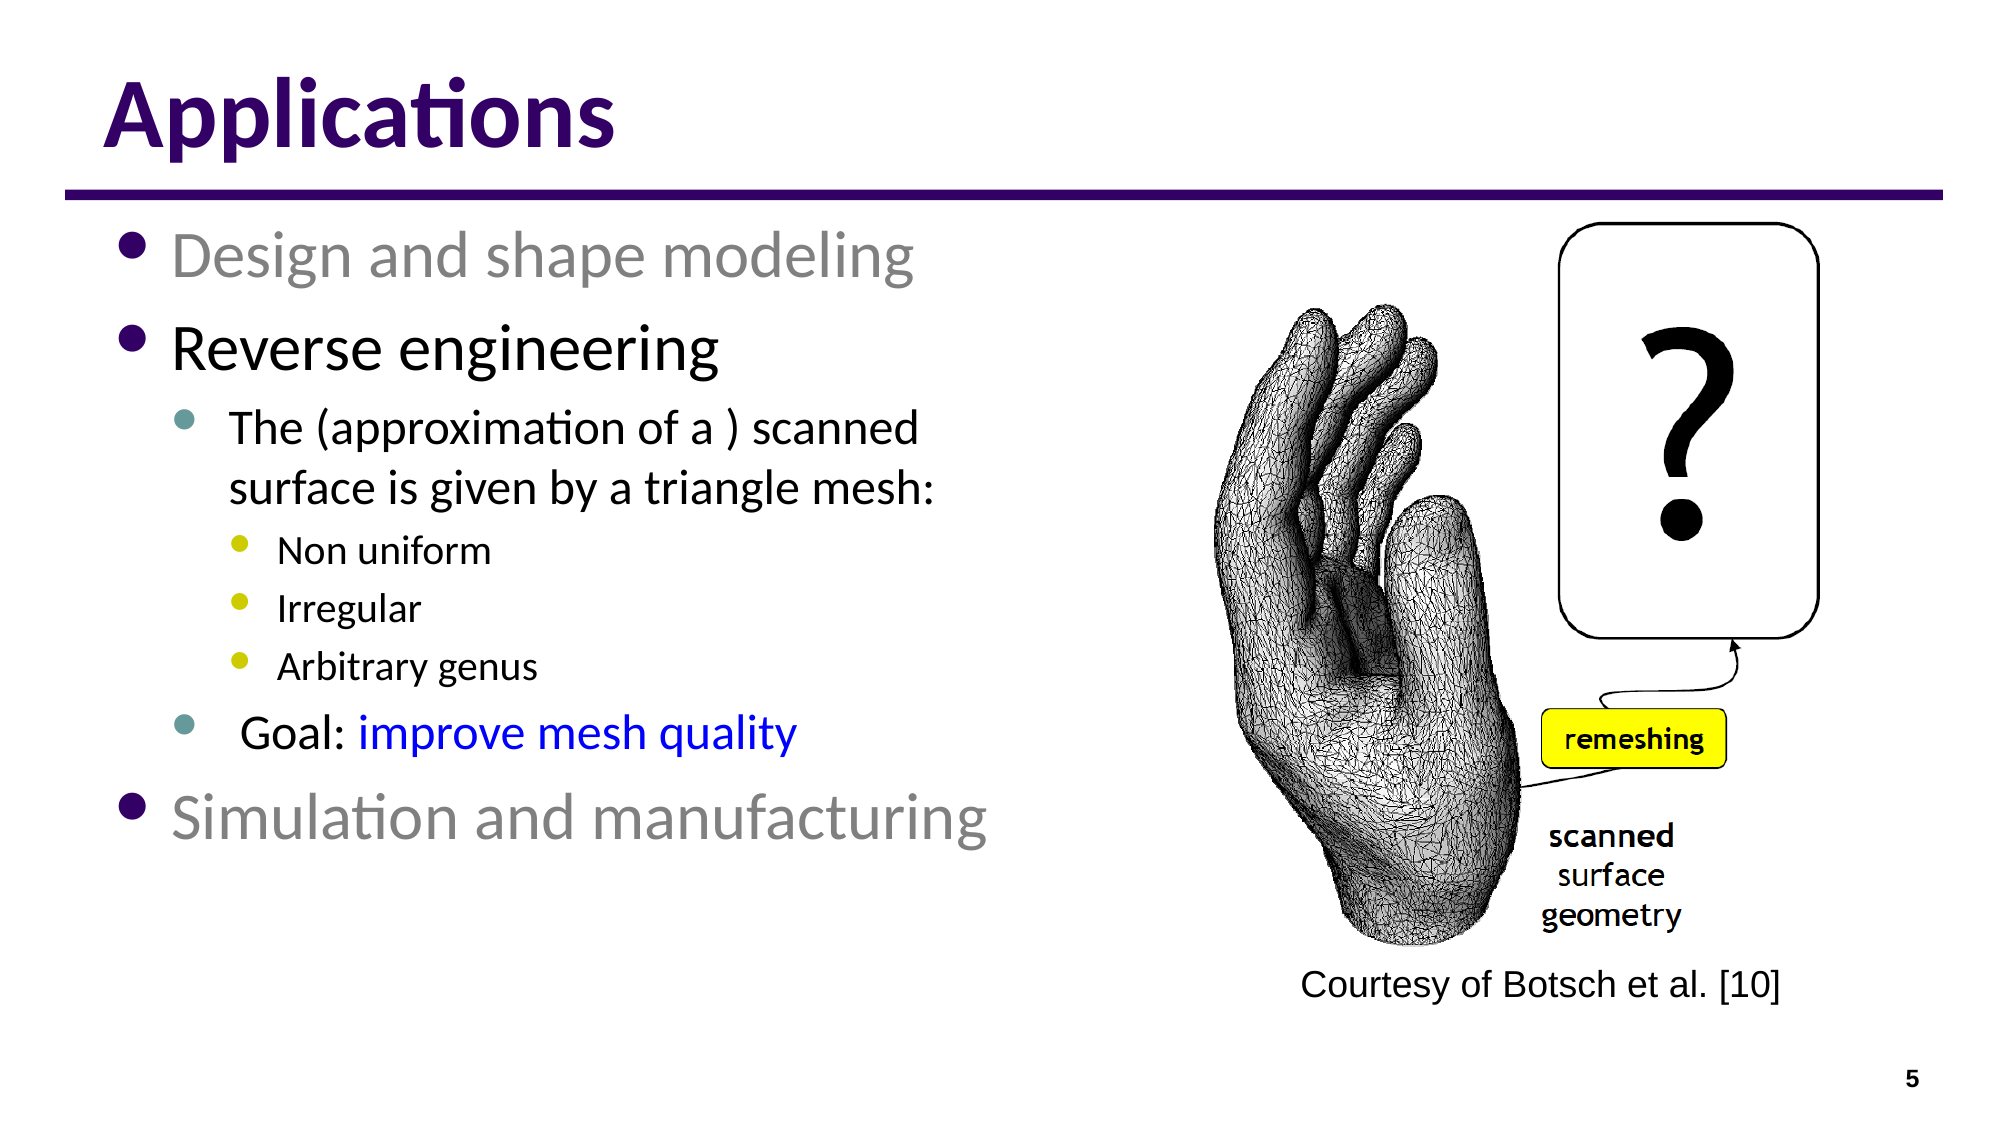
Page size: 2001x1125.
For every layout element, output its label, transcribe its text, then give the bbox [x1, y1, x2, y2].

title Applications [88, 4, 1916, 176]
text_box Courtesy of Botsch et al. [10] [1285, 960, 1805, 1013]
picture [1201, 211, 1864, 953]
slide_number 5 [1669, 1054, 1935, 1098]
list Design and shape modeling Reverse engineering The (approximation of a ) scanned surface is given by a triangle mesh: Non uniform Irregular Arbitrary genus Goal: improve mesh quality Simulation and manufacturing [99, 203, 1029, 1042]
